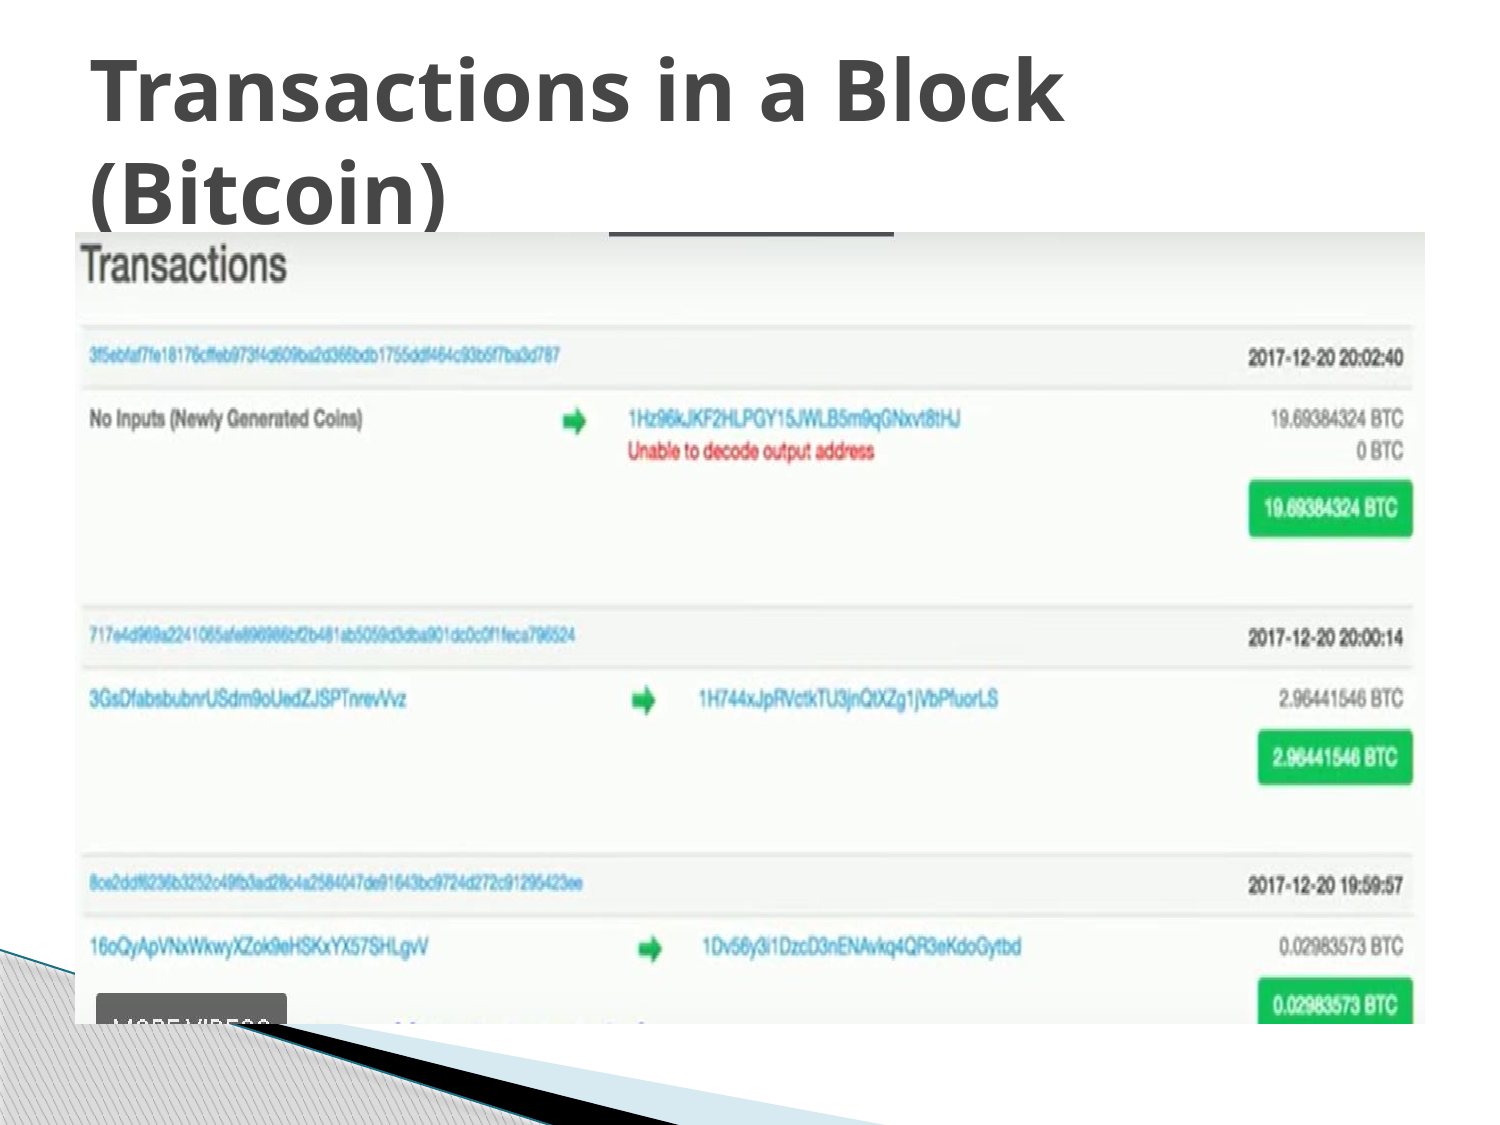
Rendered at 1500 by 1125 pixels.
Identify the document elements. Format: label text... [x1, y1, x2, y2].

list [74, 232, 1426, 1024]
title Transactions in a Block (Bitcoin) [75, 45, 1425, 232]
